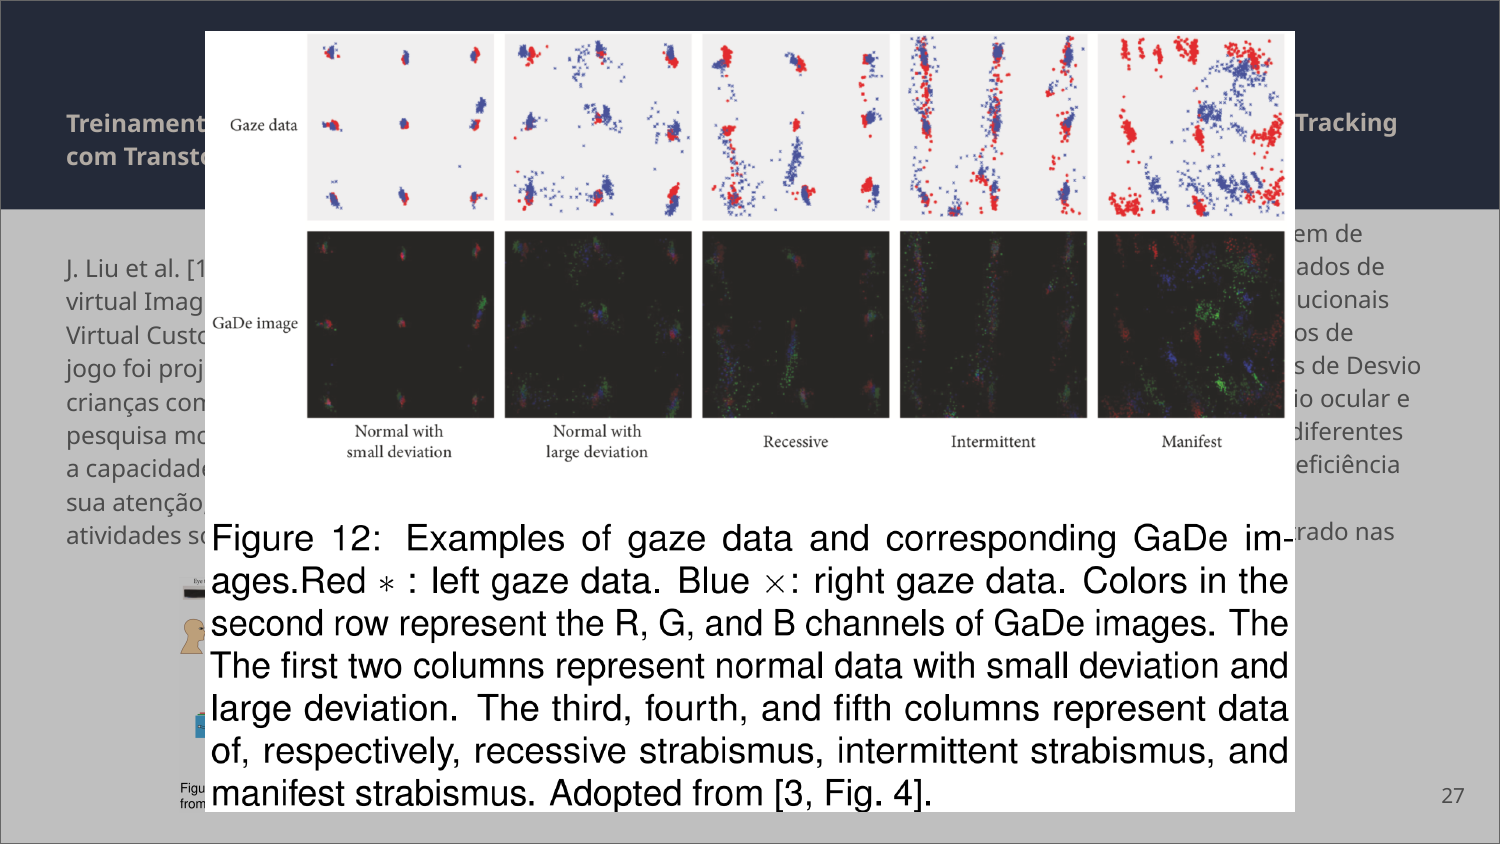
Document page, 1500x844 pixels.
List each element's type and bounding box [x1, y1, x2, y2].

picture [179, 31, 1295, 814]
text_box [0, 0, 1500, 844]
